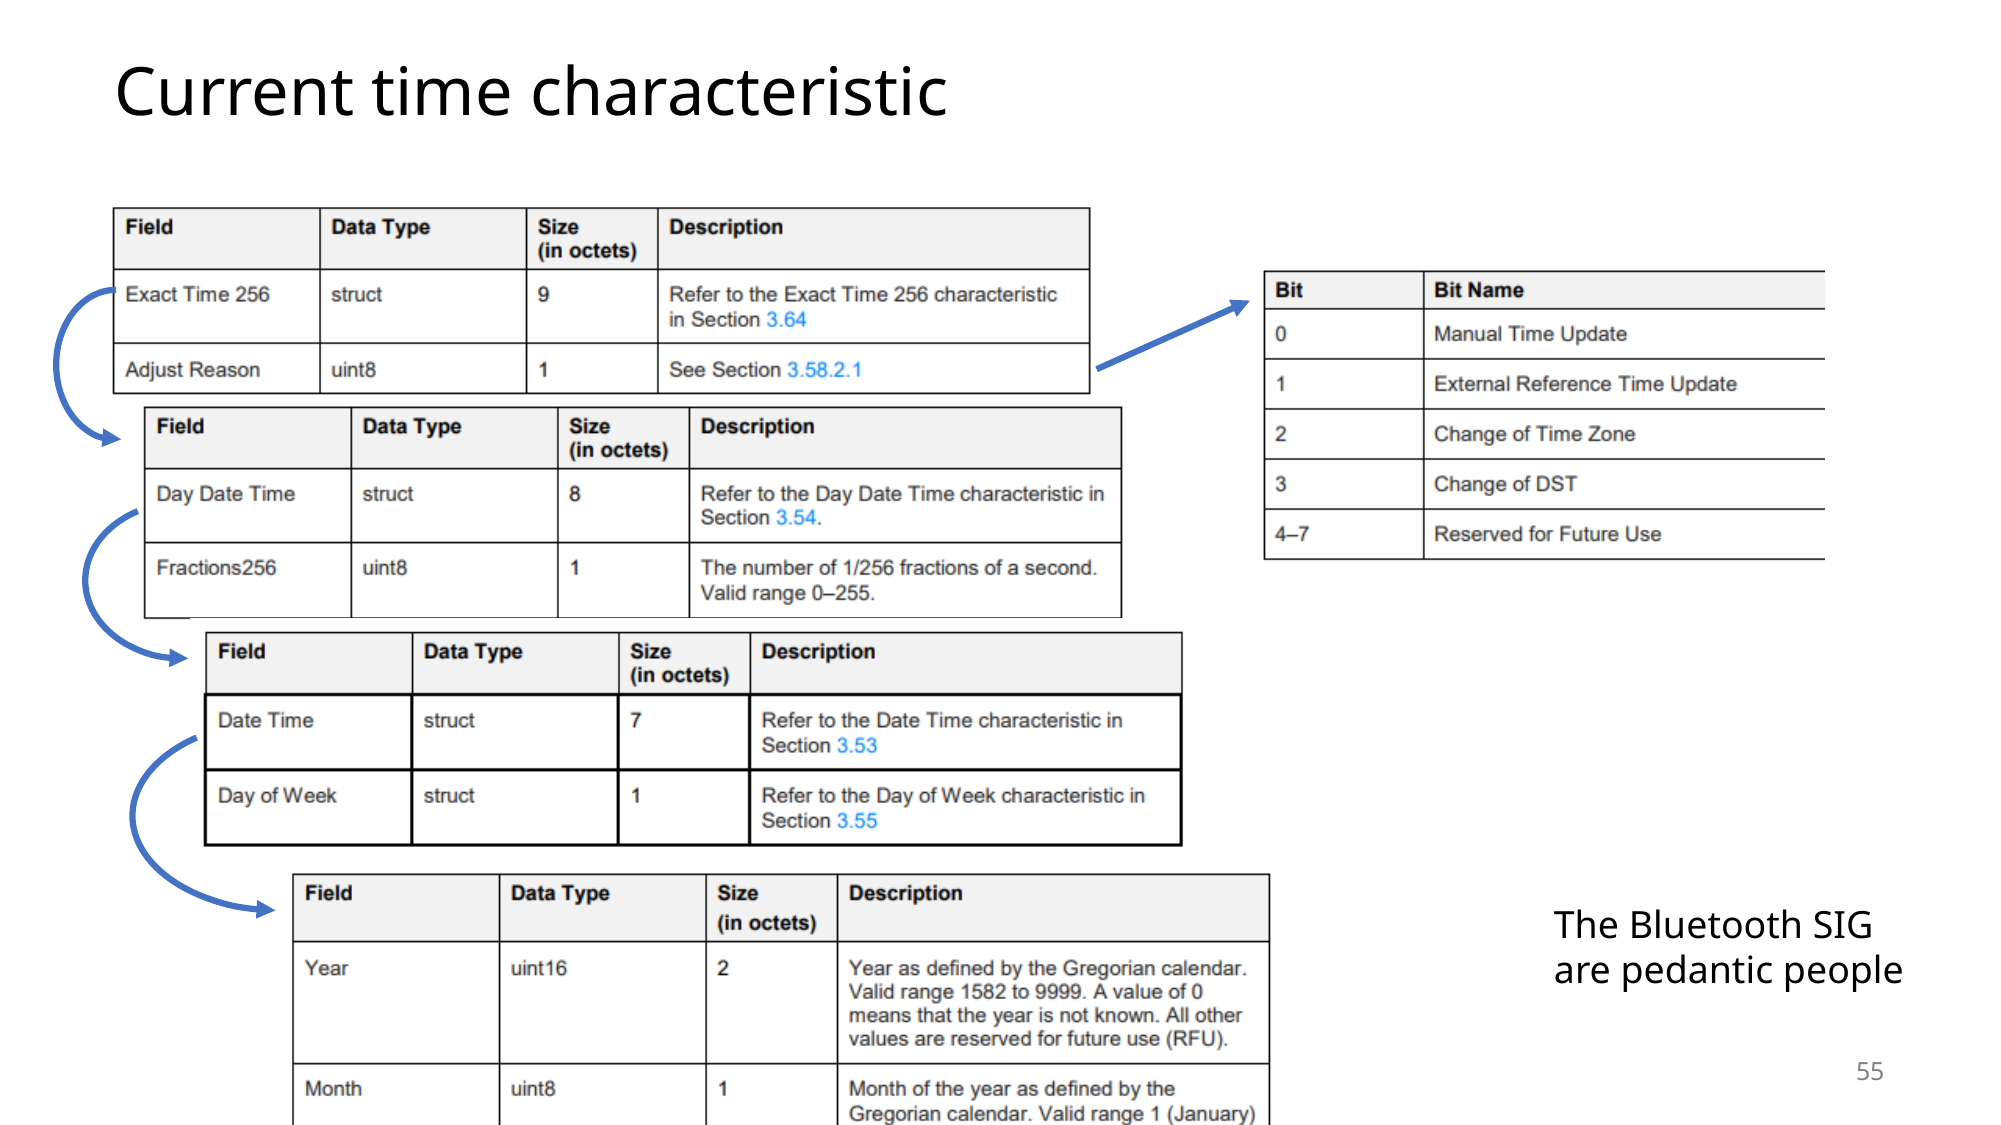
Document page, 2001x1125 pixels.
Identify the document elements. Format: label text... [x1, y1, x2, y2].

text_box [131, 740, 279, 917]
text_box The Bluetooth SIG are pedantic people [1539, 893, 1930, 998]
picture [99, 195, 1194, 850]
title Current time characteristic [99, 37, 1900, 150]
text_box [1096, 300, 1250, 370]
text_box [55, 292, 122, 446]
picture [1253, 263, 1825, 568]
text_box [84, 515, 189, 665]
slide_number 55 [1749, 1042, 1900, 1103]
picture [280, 855, 1283, 1125]
